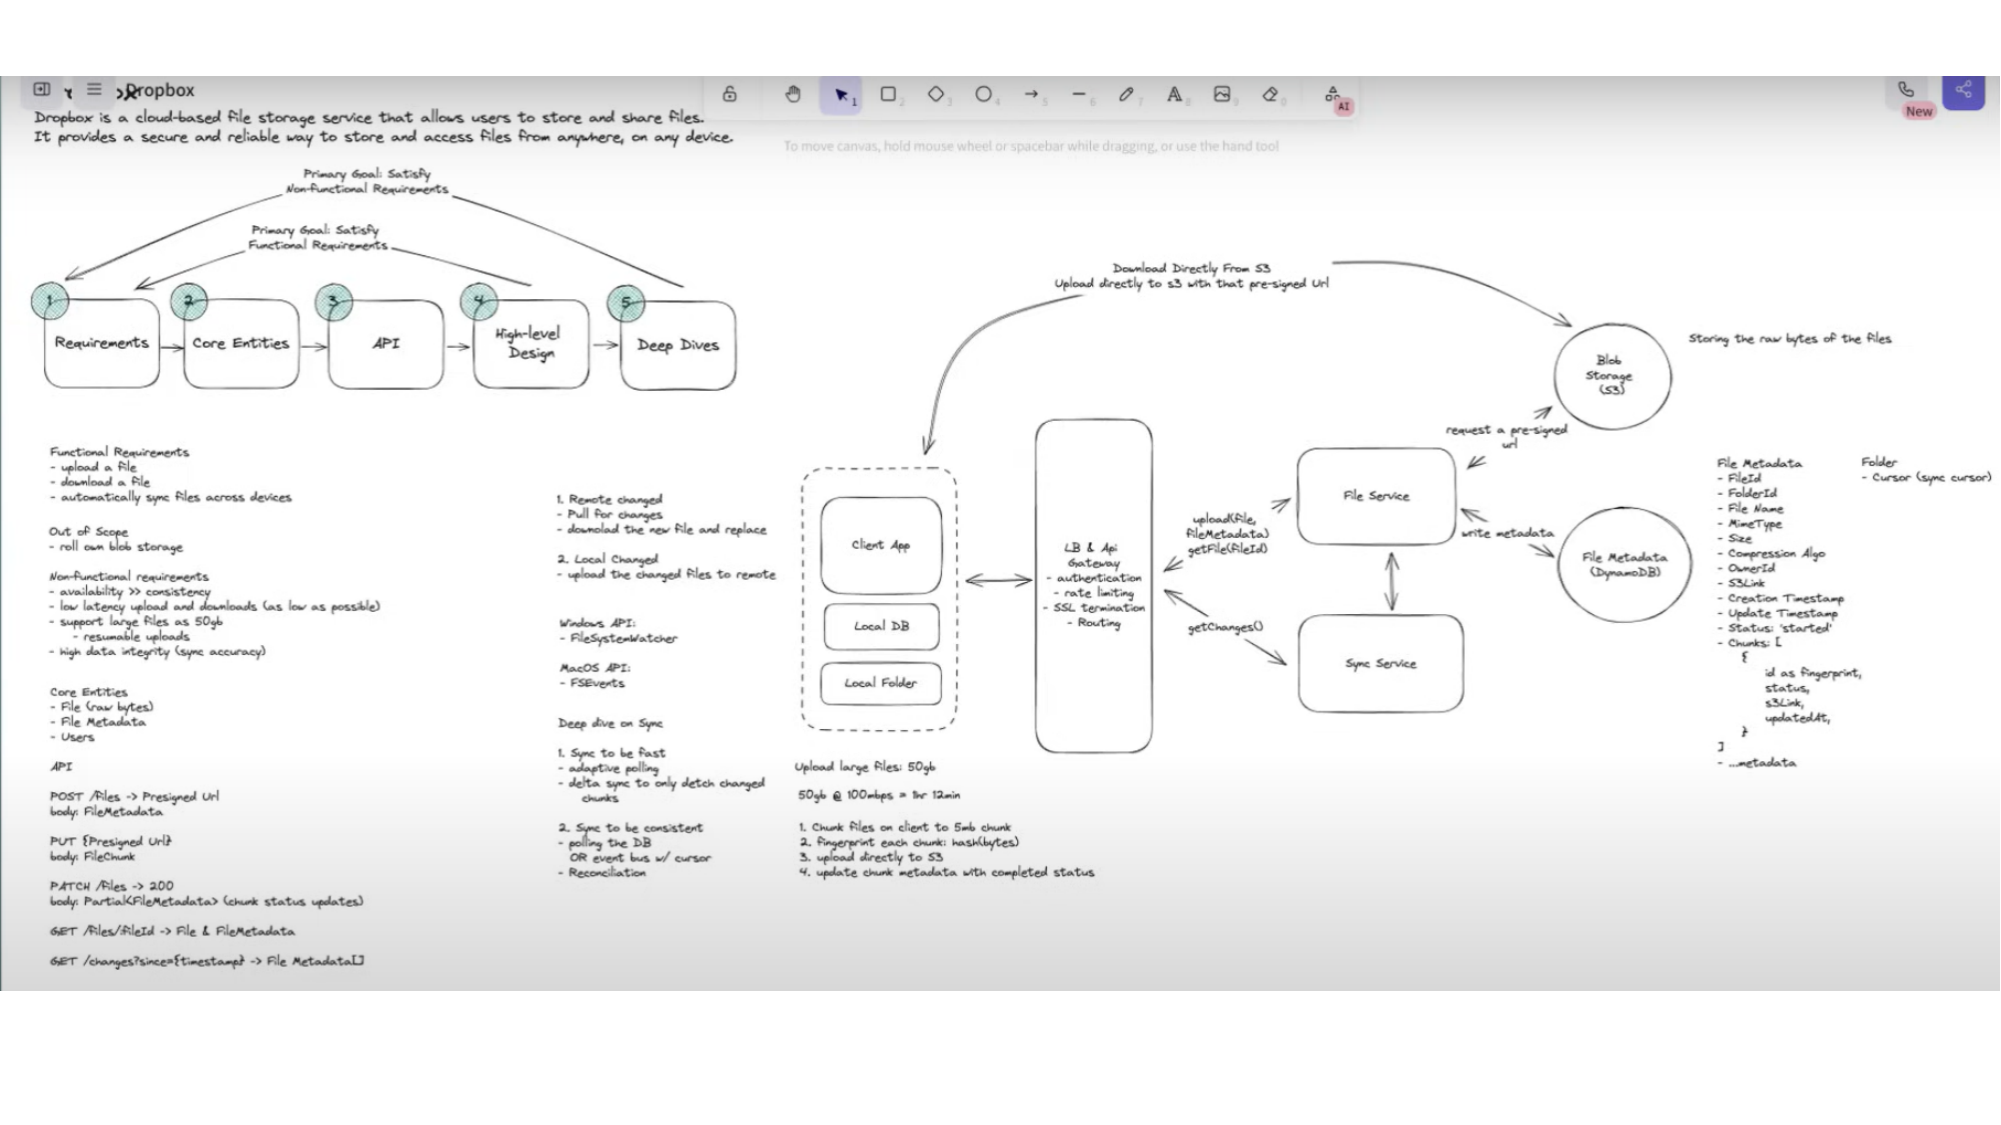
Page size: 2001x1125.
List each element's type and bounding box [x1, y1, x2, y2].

picture [0, 76, 2000, 991]
